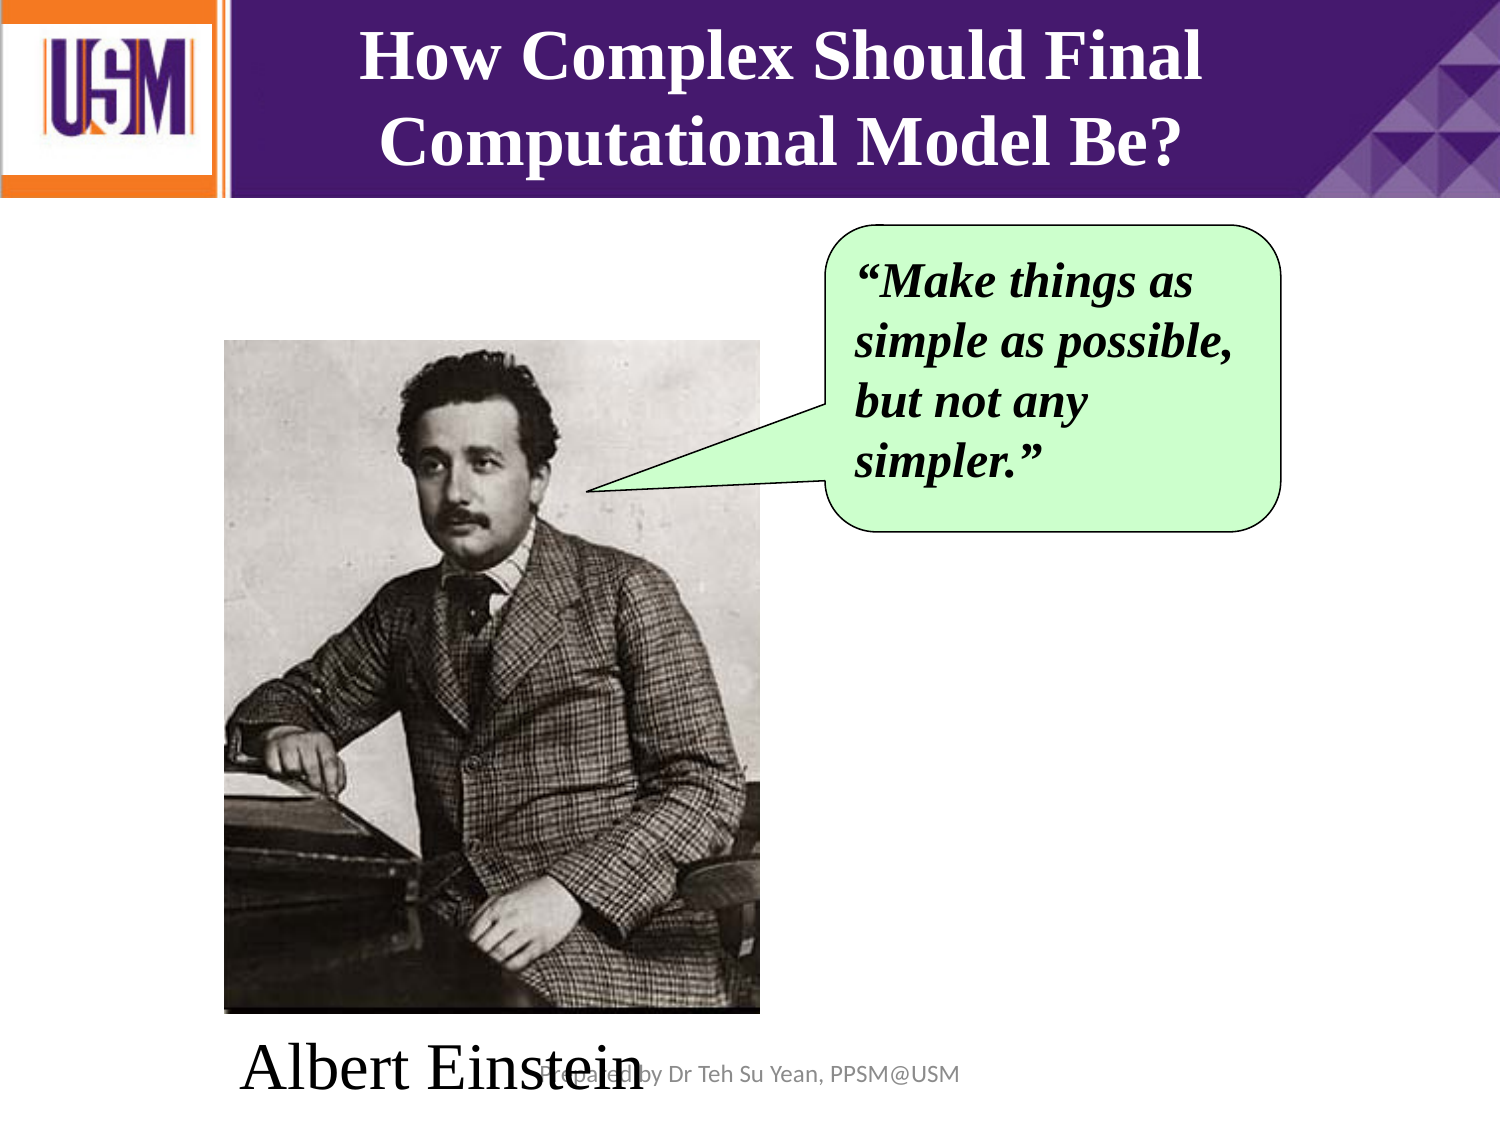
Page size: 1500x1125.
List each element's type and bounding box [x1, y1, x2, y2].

text_box [224, 224, 1281, 1113]
picture [0, 0, 1500, 198]
